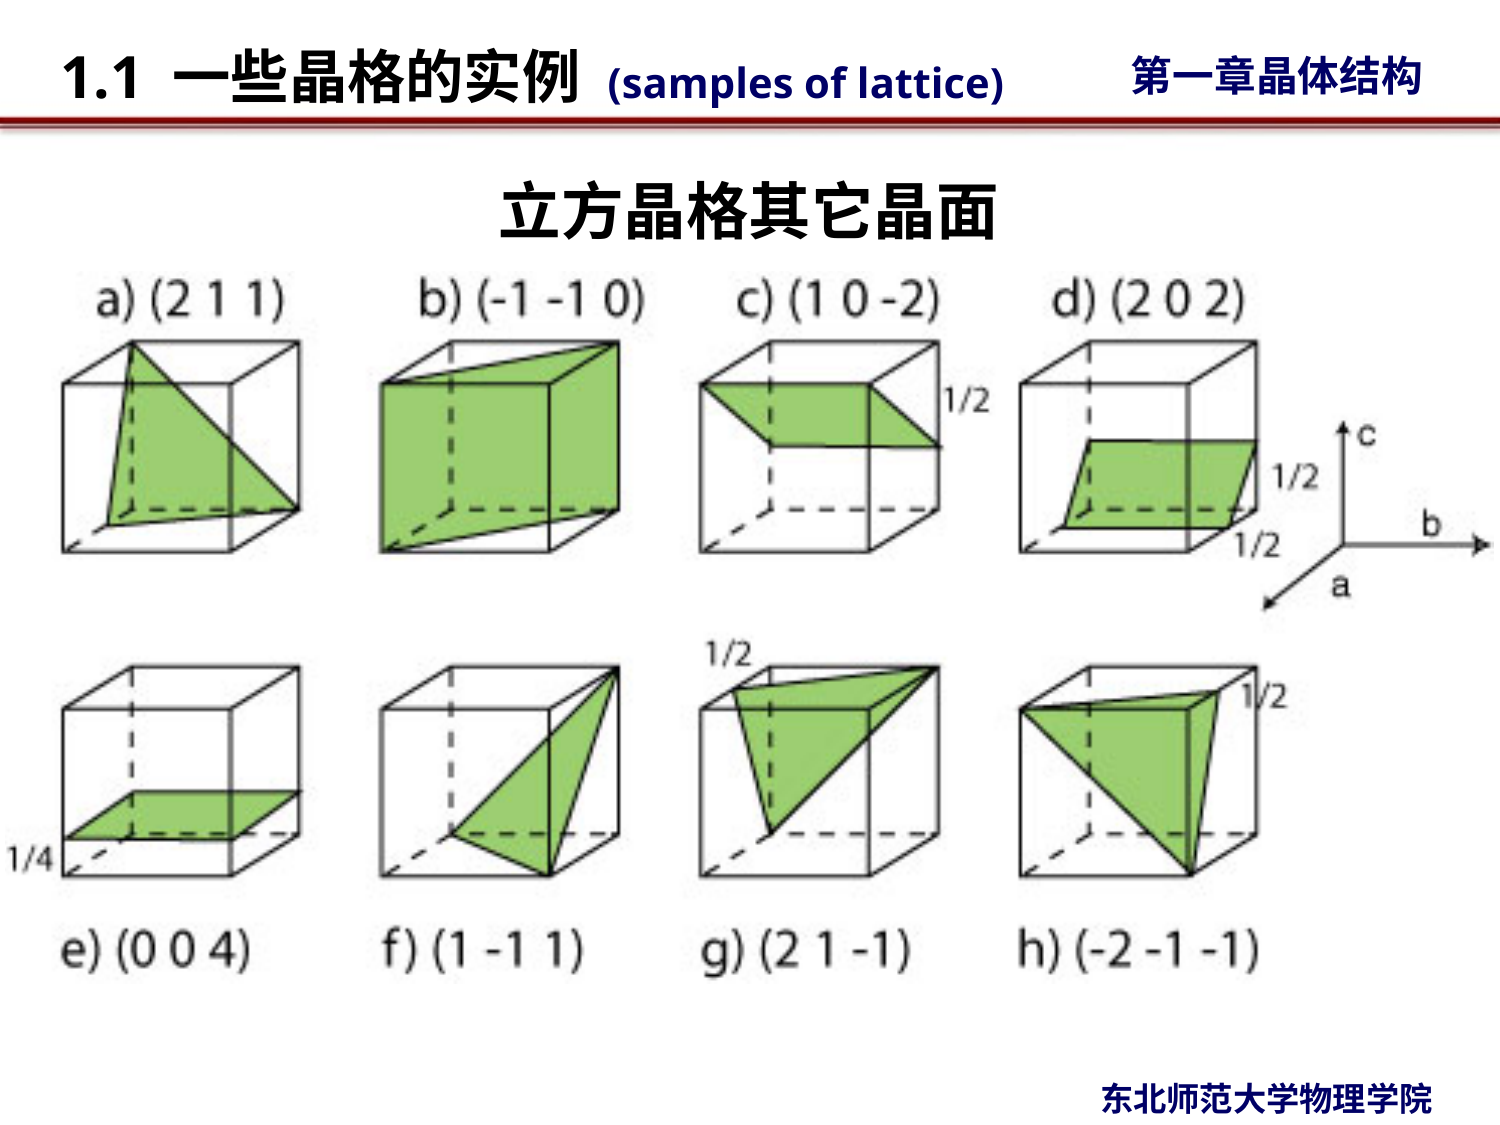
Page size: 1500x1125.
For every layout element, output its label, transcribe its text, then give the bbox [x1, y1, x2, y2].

title 立方晶格其它晶面 [72, 125, 1425, 256]
picture [0, 0, 1500, 1125]
